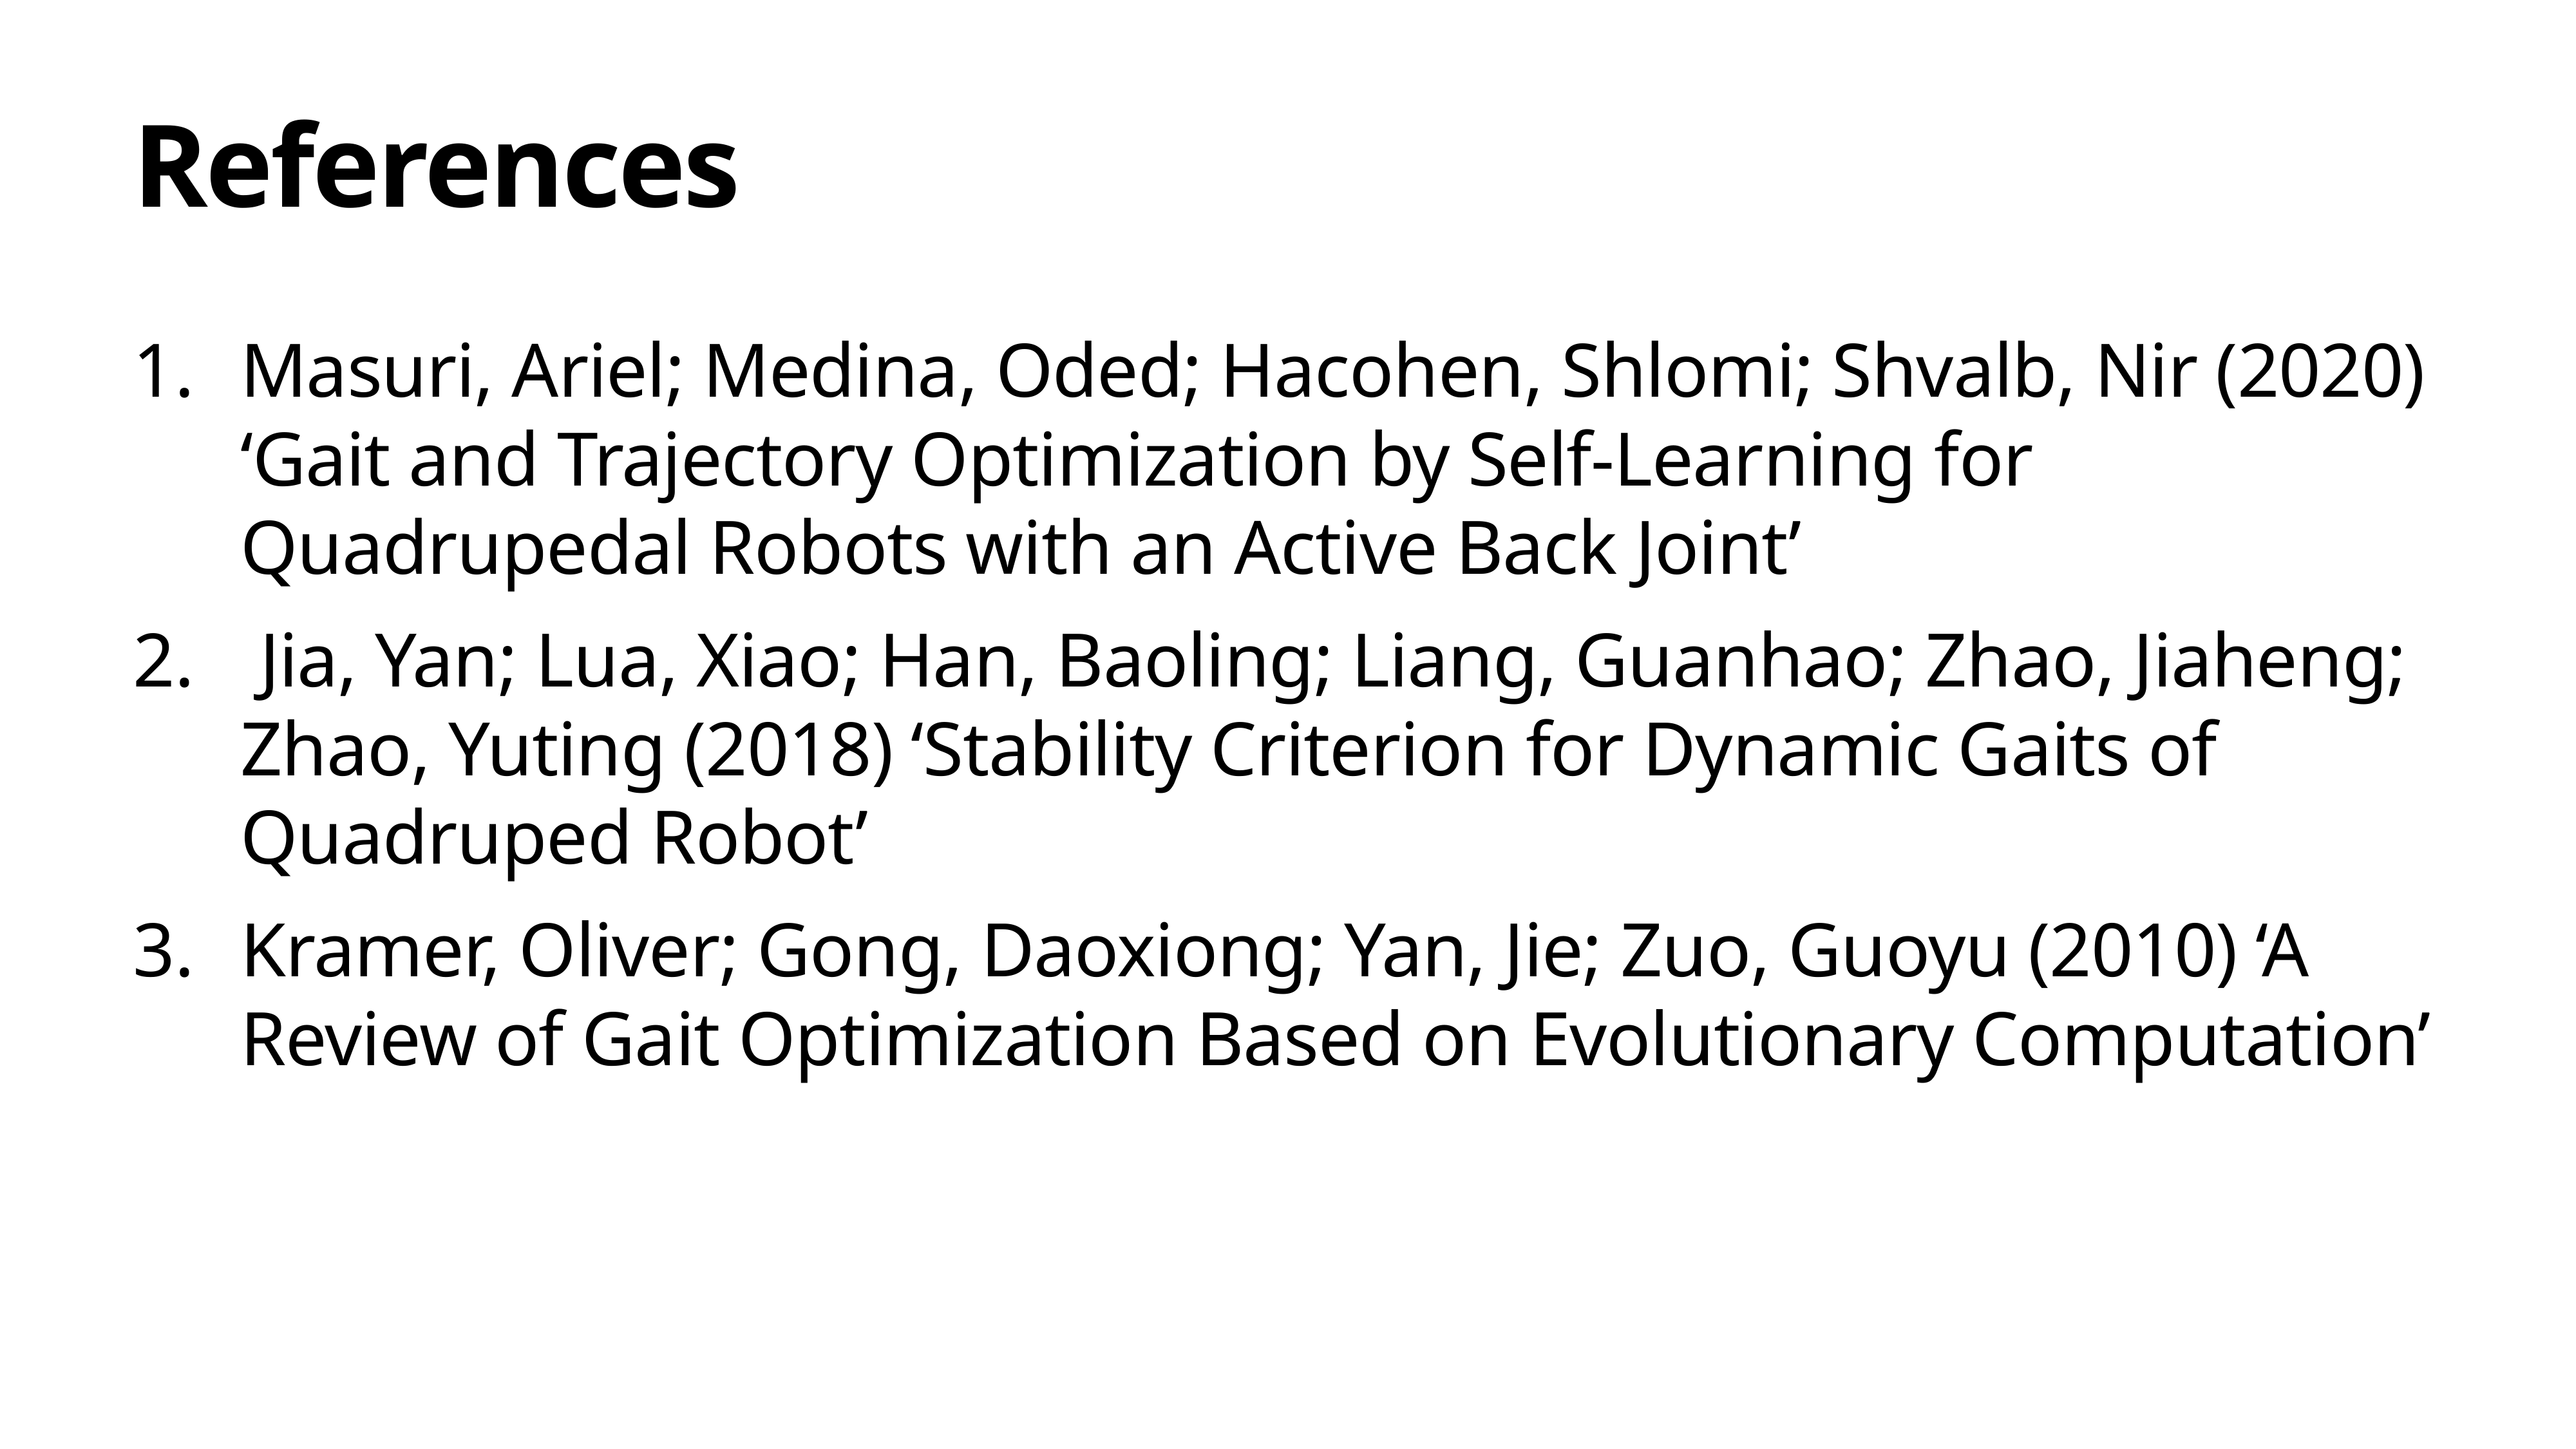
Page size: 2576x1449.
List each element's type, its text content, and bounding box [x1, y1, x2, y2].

list Masuri, Ariel; Medina, Oded; Hacohen, Shlomi; Shvalb, Nir (2020) ‘Gait and Trajectory Optimization by Self-Learning for Quadrupedal Robots with an Active Back Joint’ Jia, Yan; Lua, Xiao; Han, Baoling; Liang, Guanhao; Zhao, Jiaheng; Zhao, Yuting (2018) ‘Stability Criterion for Dynamic Gaits of Quadruped Robot’ Kramer, Oliver; Gong, Daoxiong; Yan, Jie; Zuo, Guoyu (2010) ‘A Review of Gait Optimization Based on Evolutionary Computation’ [127, 317, 2449, 1321]
title References [127, 113, 2449, 266]
